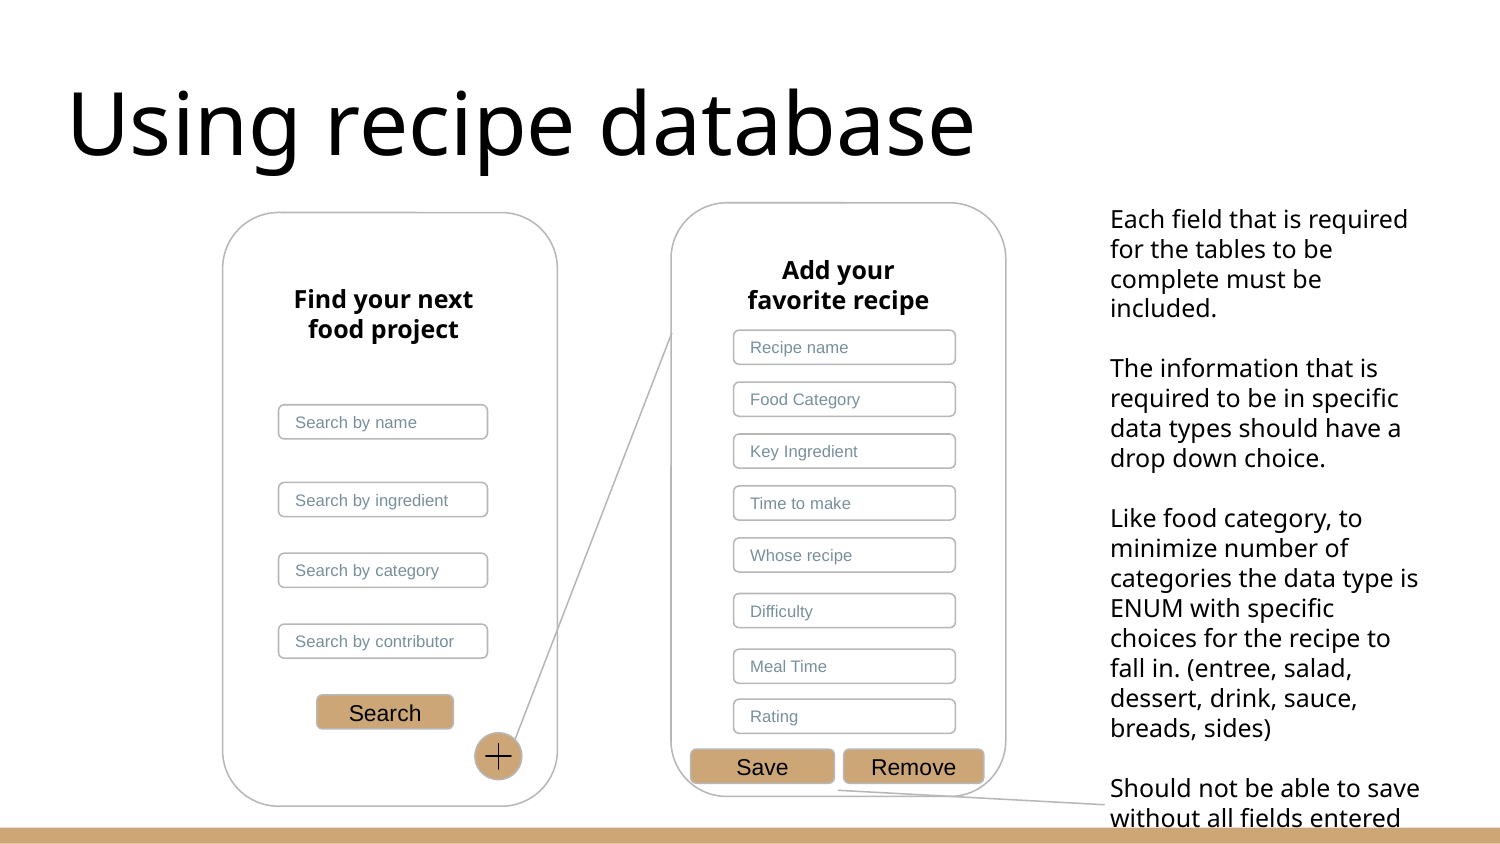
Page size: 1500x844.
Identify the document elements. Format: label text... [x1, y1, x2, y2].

text_box [671, 202, 1006, 797]
text_box Search by ingredient [278, 482, 488, 517]
text_box Search by name [278, 404, 488, 439]
text_box Meal Time [733, 649, 956, 684]
text_box Each field that is required for the tables to be complete must be included. The information that is required to be in specific data types should have a drop down choice. Like food category, to minimize number of categories the data type is ENUM with specific choices for the recipe to fall in. (entree, salad, dessert, drink, sauce, breads, sides) Should not be able to save without all fields entered [1095, 188, 1442, 844]
text_box Find your next food project [262, 268, 505, 359]
text_box Search by category [278, 553, 488, 588]
text_box Difficulty [733, 593, 956, 628]
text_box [514, 332, 673, 740]
text_box Time to make [733, 485, 956, 521]
text_box [222, 212, 558, 807]
text_box Save [690, 749, 835, 784]
text_box Remove [843, 749, 984, 784]
text_box Key Ingredient [733, 433, 956, 469]
text_box Whose recipe [733, 537, 956, 573]
text_box Search by contributor [278, 624, 488, 659]
text_box Add your favorite recipe [717, 239, 960, 330]
text_box Search [316, 694, 454, 729]
text_box Recipe name [733, 330, 956, 365]
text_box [837, 790, 1106, 806]
text_box [474, 732, 522, 780]
text_box Rating [733, 699, 956, 734]
text_box Food Category [733, 382, 956, 417]
title Using recipe database [51, 51, 1449, 189]
